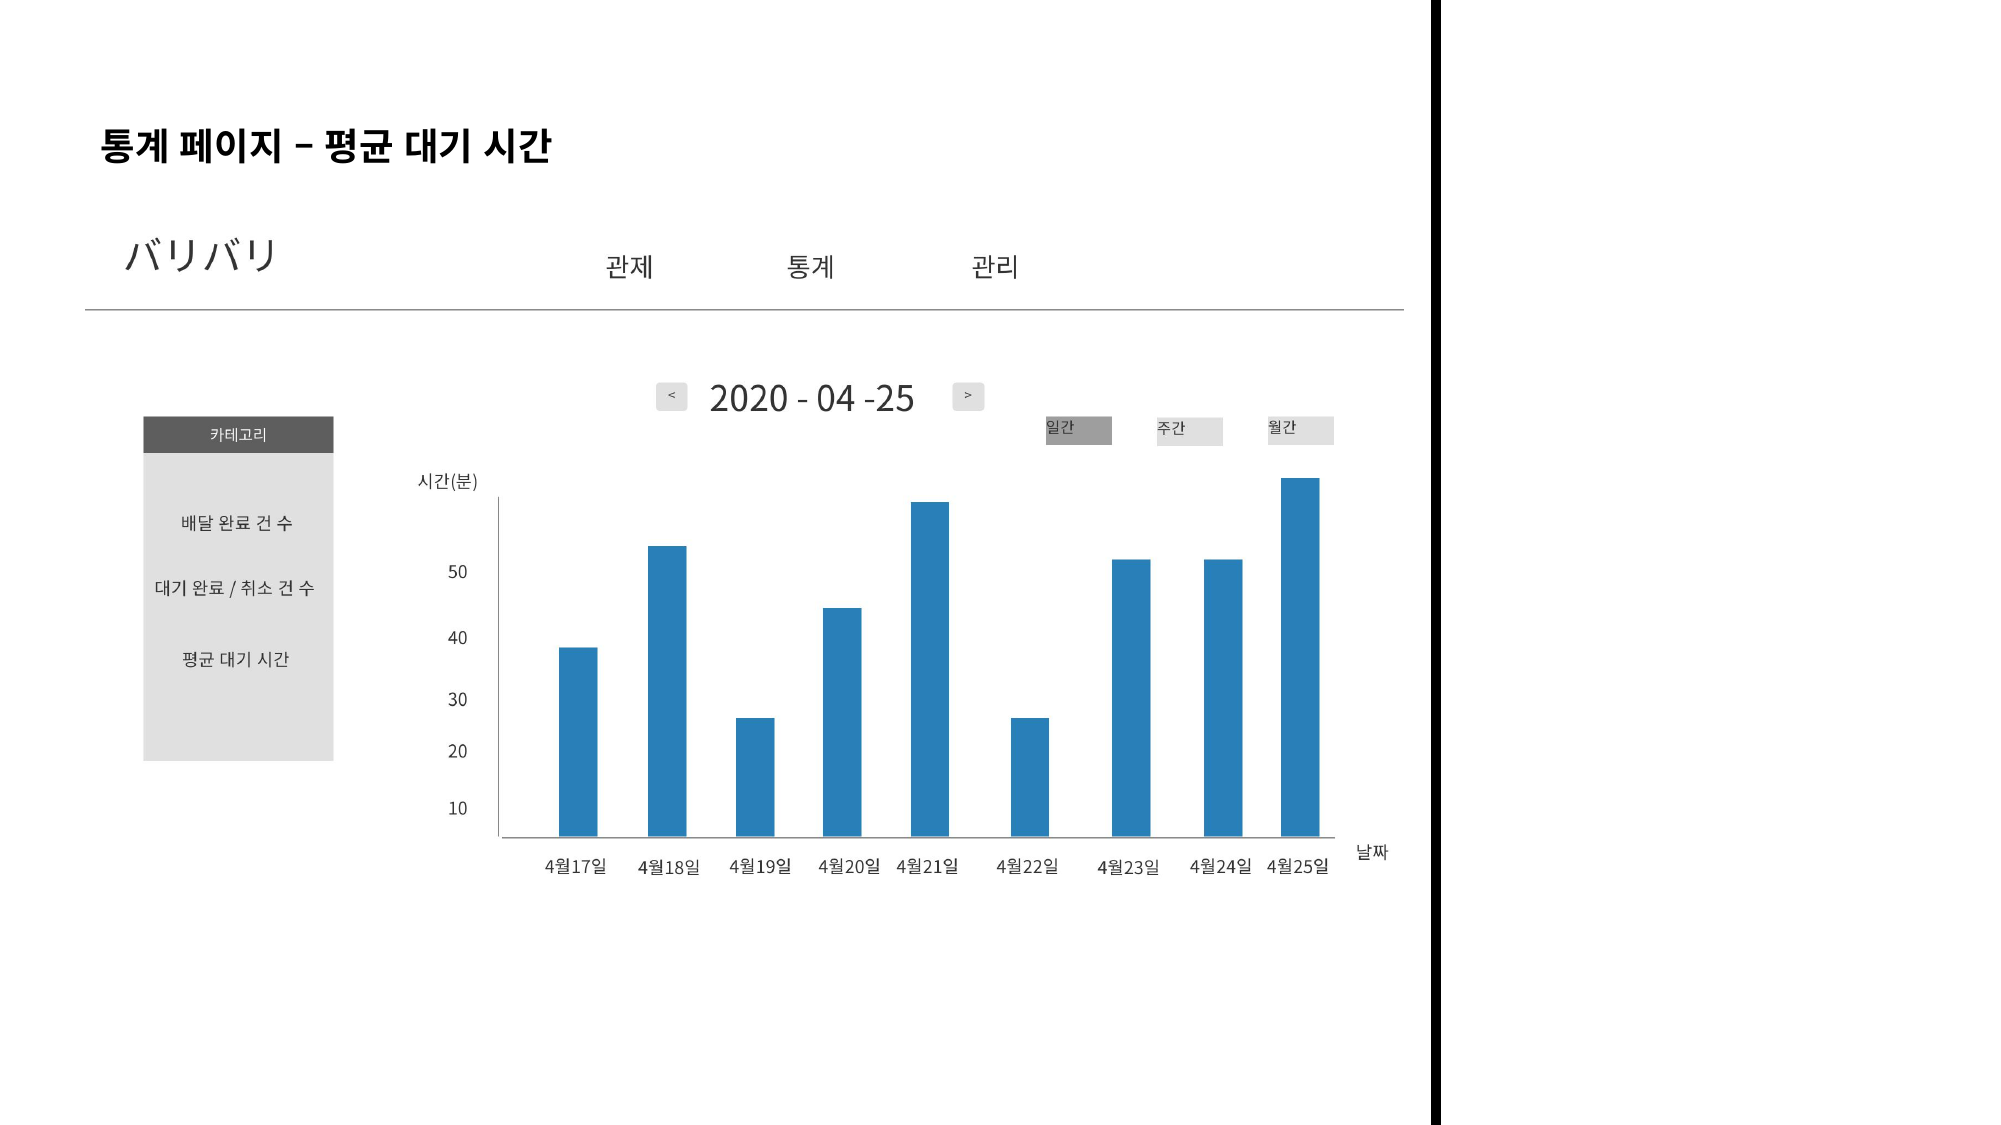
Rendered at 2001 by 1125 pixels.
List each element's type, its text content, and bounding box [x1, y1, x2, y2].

picture [85, 205, 1404, 920]
text_box 통계 페이지 – 평균 대기 시간 [85, 115, 789, 176]
